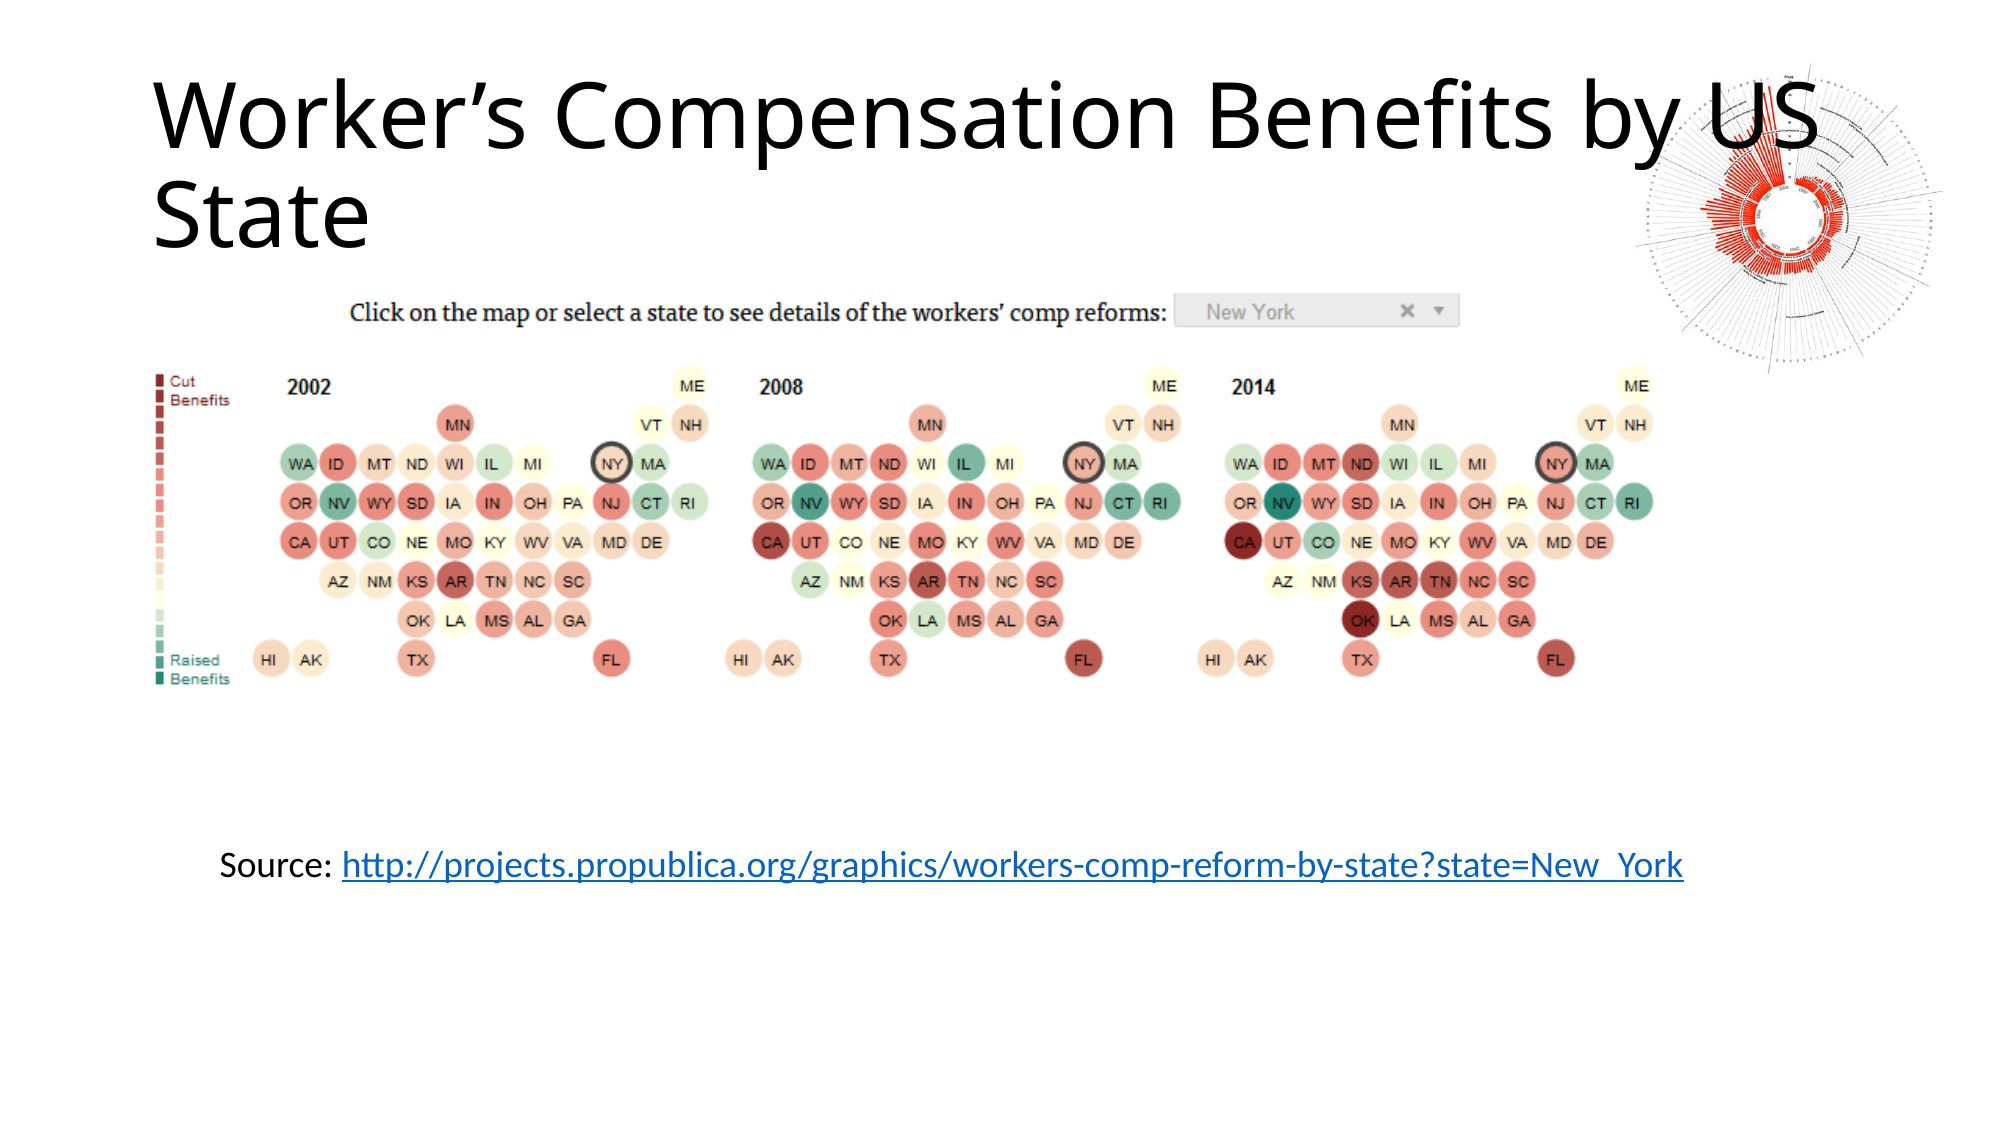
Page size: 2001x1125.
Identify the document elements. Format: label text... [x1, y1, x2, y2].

title Worker’s Compensation Benefits by US State [137, 59, 1863, 278]
list x [153, 377, 1863, 1101]
text_box Source: http://projects.propublica.org/graphics/workers-comp-reform-by-state?state=New_York [204, 832, 1708, 893]
picture [153, 60, 2000, 694]
